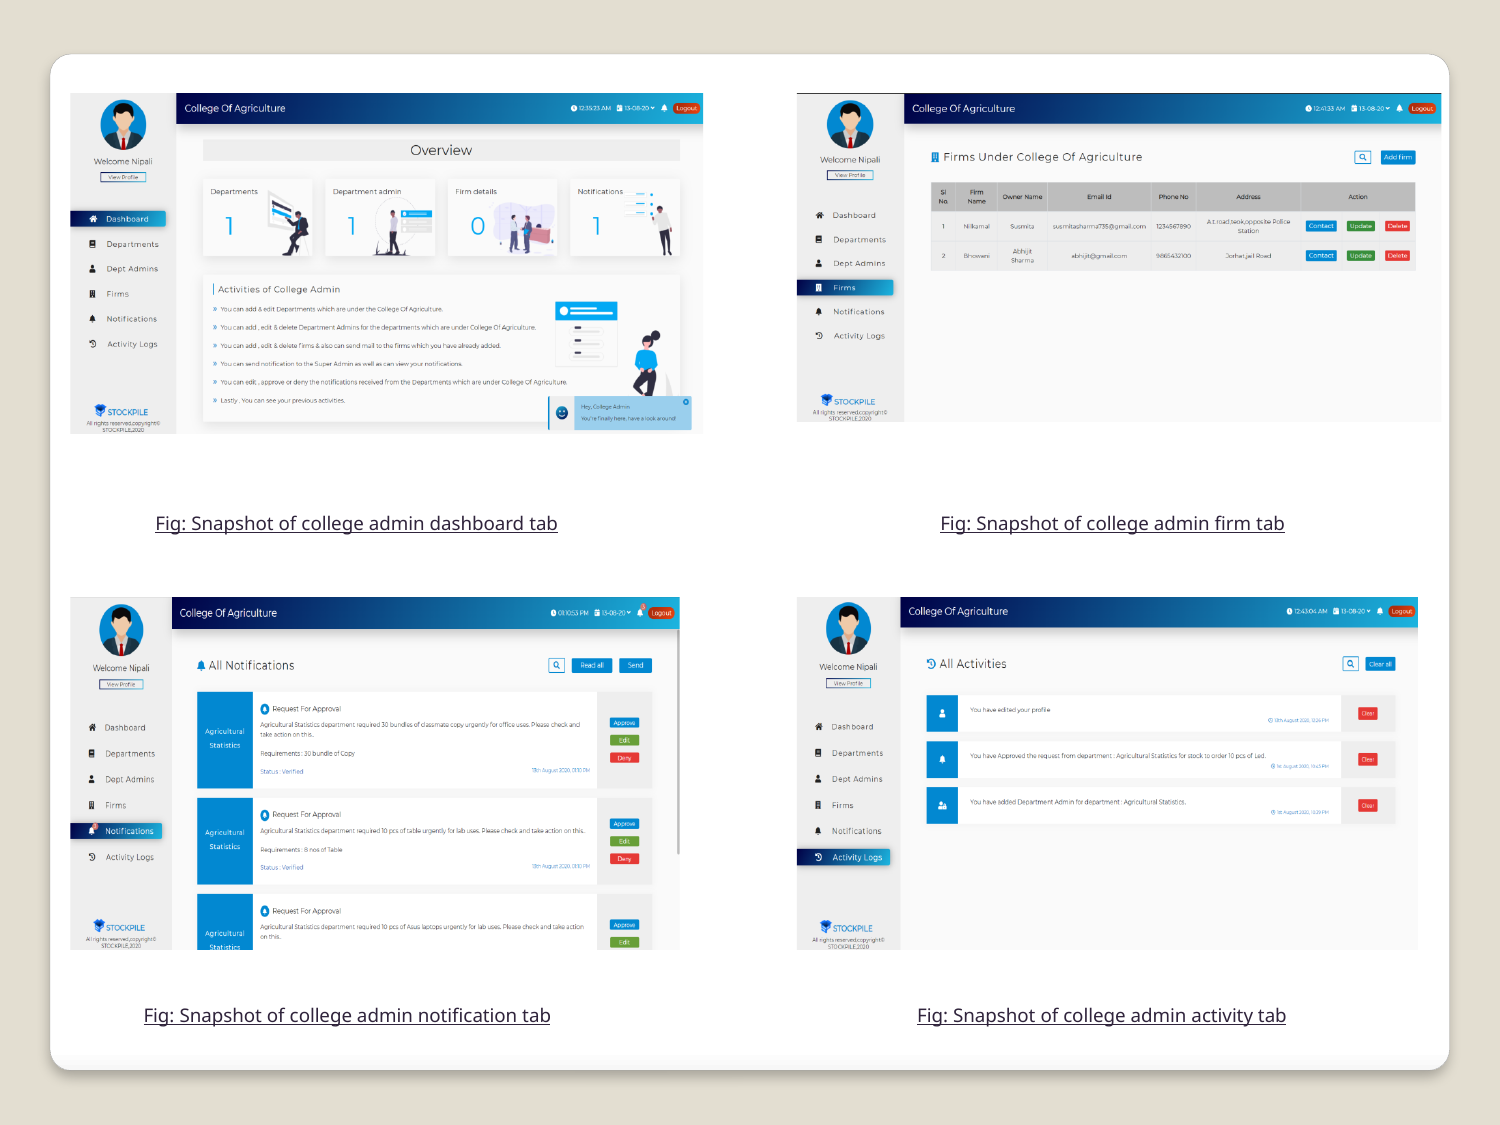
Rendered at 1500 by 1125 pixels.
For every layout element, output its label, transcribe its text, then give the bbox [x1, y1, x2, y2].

text_box Fig: Snapshot of college admin firm tab [925, 503, 1360, 542]
picture [796, 93, 1442, 422]
text_box Fig: Snapshot of college admin dashboard tab [140, 503, 621, 542]
picture [70, 93, 704, 434]
picture [796, 597, 1419, 950]
text_box Fig: Snapshot of college admin activity tab [902, 996, 1348, 1034]
picture [70, 597, 680, 950]
text_box Fig: Snapshot of college admin notification tab [128, 996, 610, 1034]
